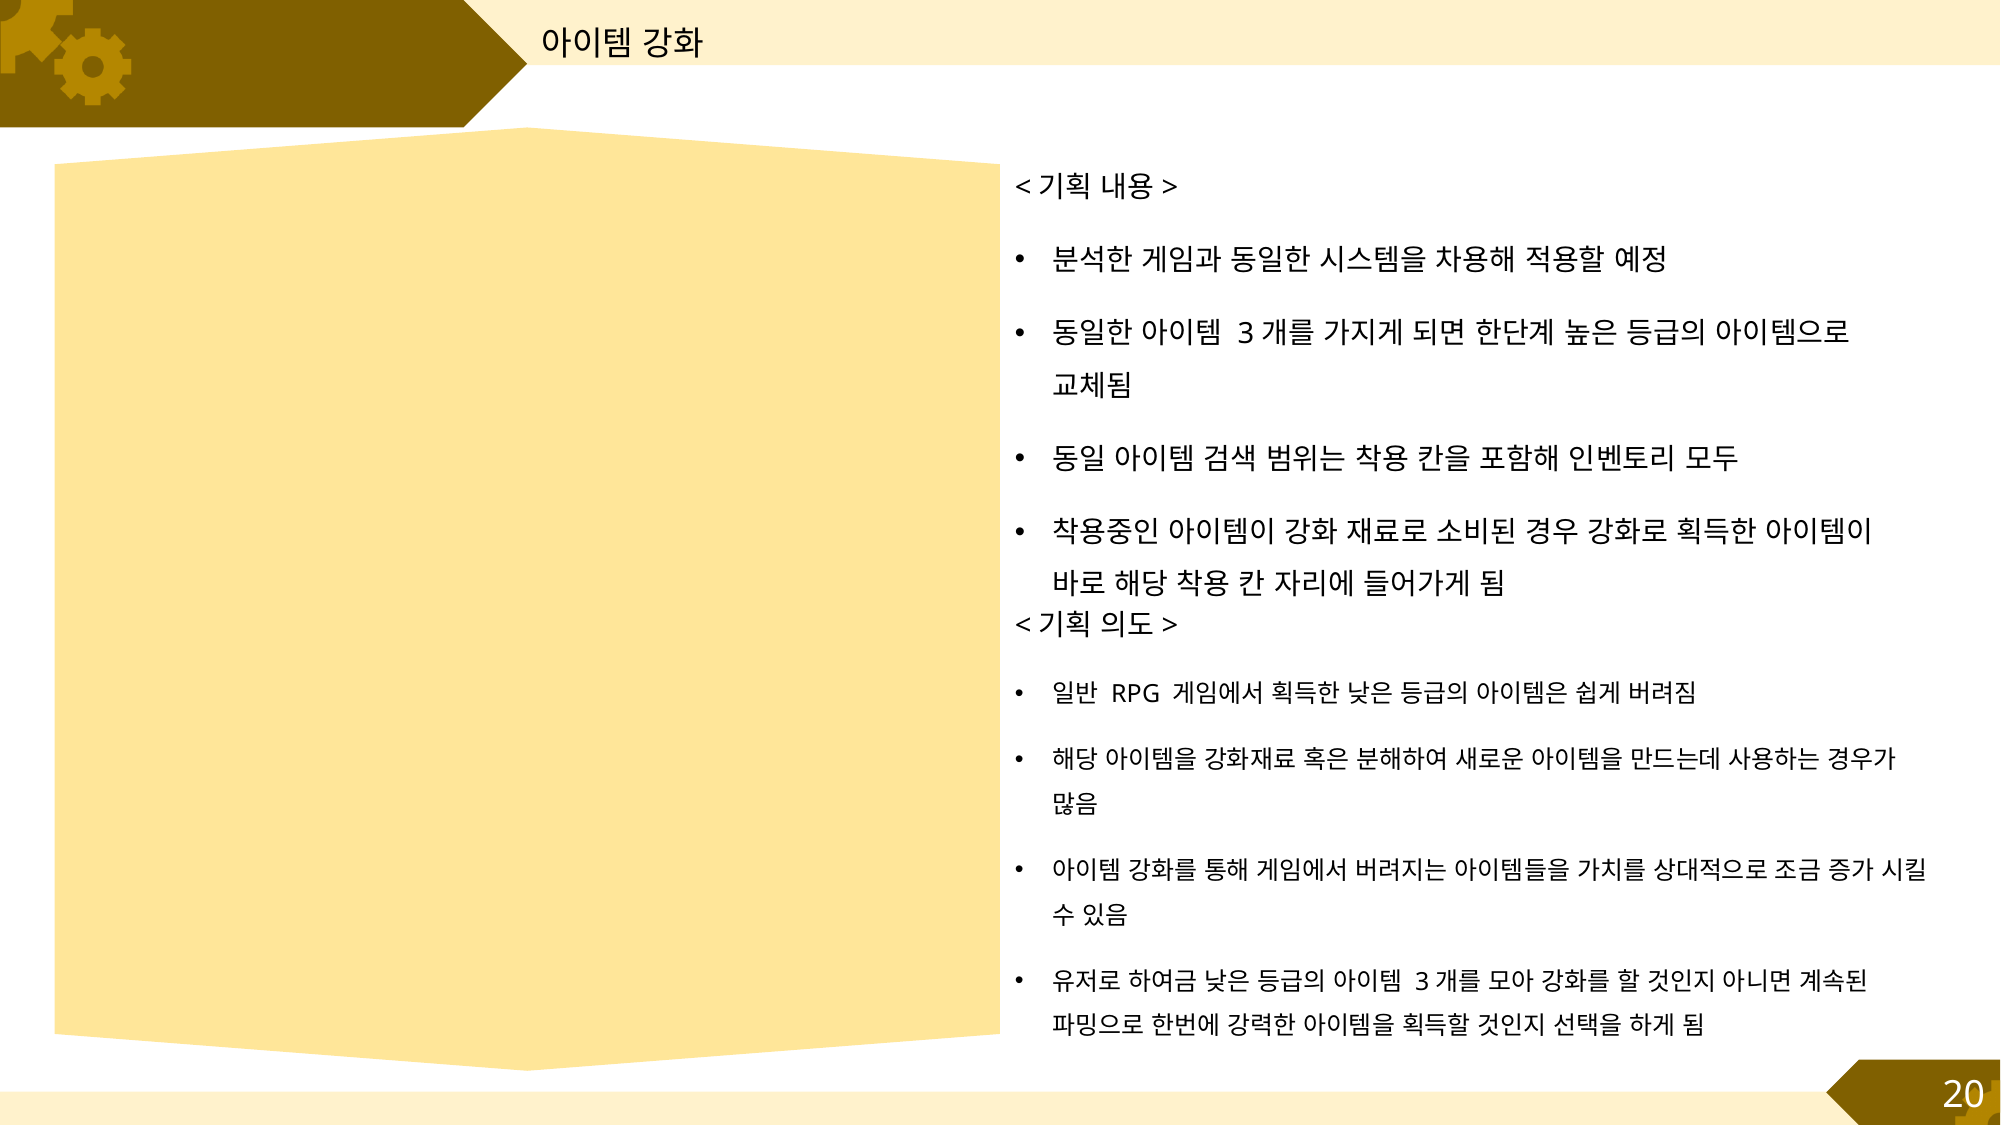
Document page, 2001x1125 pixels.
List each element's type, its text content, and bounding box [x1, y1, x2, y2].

list <기획 의도> 일반 RPG 게임에서 획득한 낮은 등급의 아이템은 쉽게 버려짐 해당 아이템을 강화재료 혹은 분해하여 새로운 아이템을 만드는데 사용하는 경우가 많음 아이템 강화를 통해 게임에서 버려지는 아이템들을 가치를 상대적으로 조금 증가 시킬 수 있음 유저로 하여금 낮은 등급의 아이템 3개를 모아 강화를 할 것인지 아니면 계속된 파밍으로 한번에 강력한 아이템을 획득할 것인지 선택을 하게 됨 [999, 602, 1946, 1048]
list <기획 내용> 분석한 게임과 동일한 시스템을 차용해 적용할 예정 동일한 아이템 3개를 가지게 되면 한단계 높은 등급의 아이템으로 교체됨 동일 아이템 검색 범위는 착용 칸을 포함해 인벤토리 모두 착용중인 아이템이 강화 재료로 소비된 경우 강화로 획득한 아이템이 바로 해당 착용 칸 자리에 들어가게 됨 [999, 148, 1946, 602]
list 아이템 강화 [527, 0, 1946, 65]
slide_number 20 [1725, 1062, 2000, 1123]
